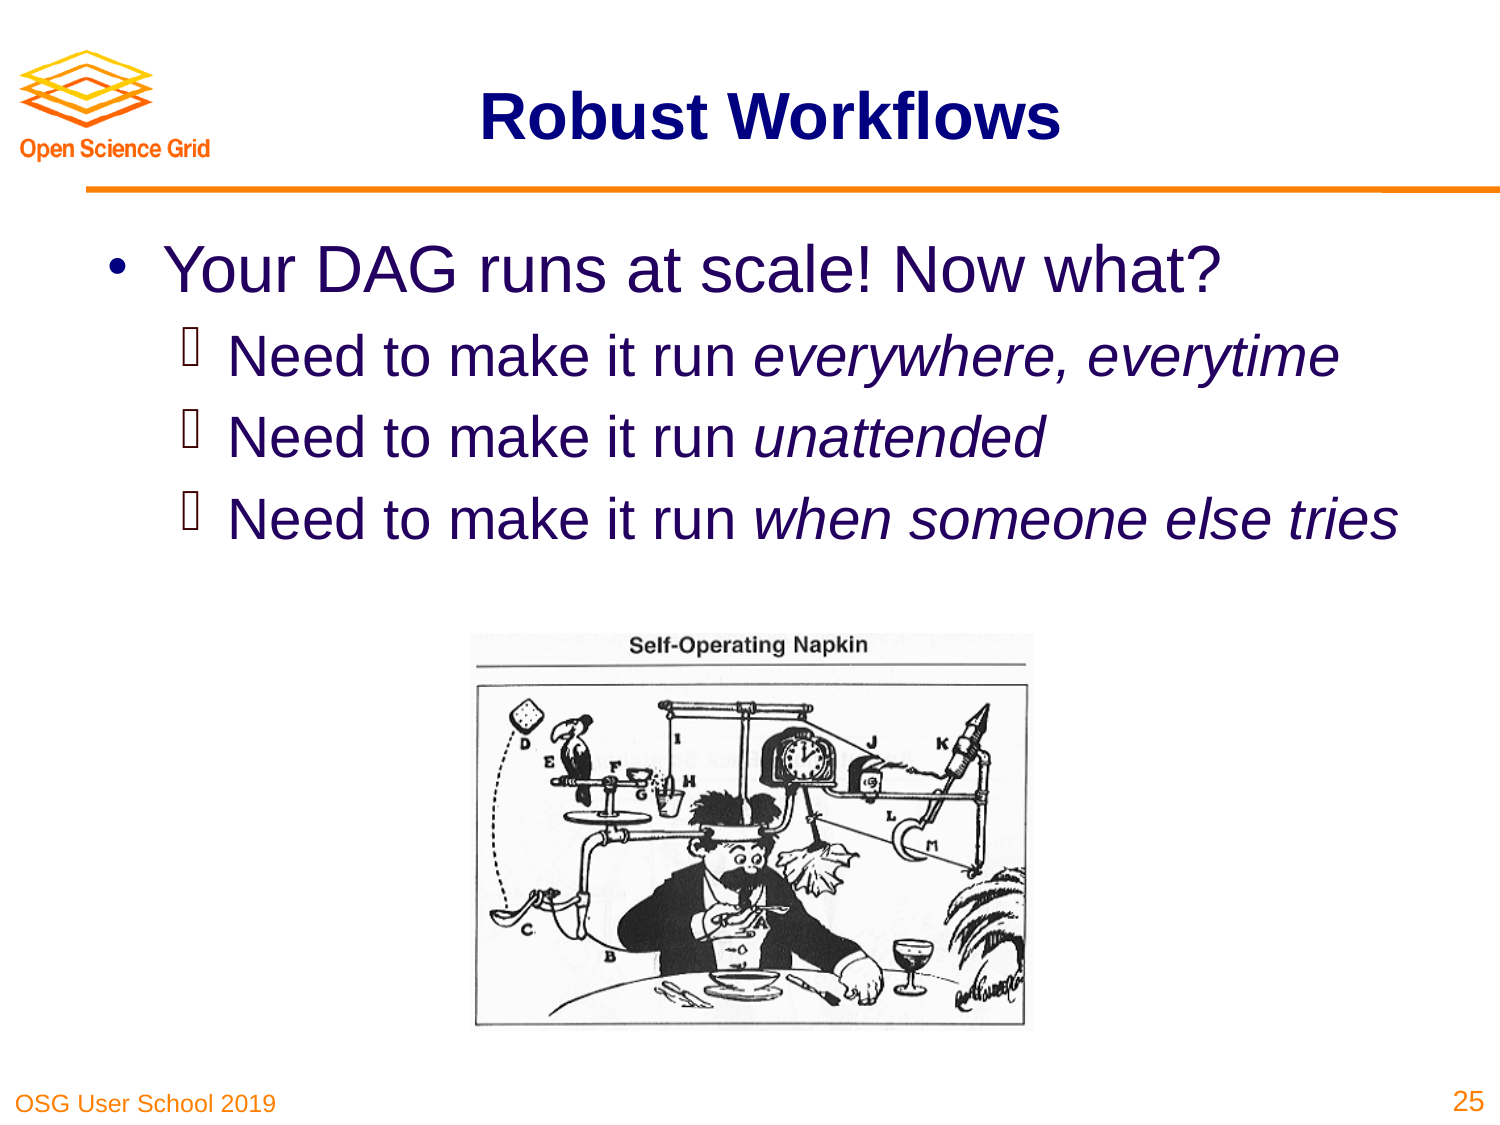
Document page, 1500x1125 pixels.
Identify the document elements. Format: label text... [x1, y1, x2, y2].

title Robust Workflows [201, 18, 1342, 207]
slide_number 25 [1430, 1049, 1500, 1125]
picture [470, 633, 1034, 1031]
picture [0, 27, 201, 179]
list Your DAG runs at scale! Now what? Need to make it run everywhere, everytime Need to make it run unattended Need to make it run when someone else tries [90, 218, 1437, 1019]
